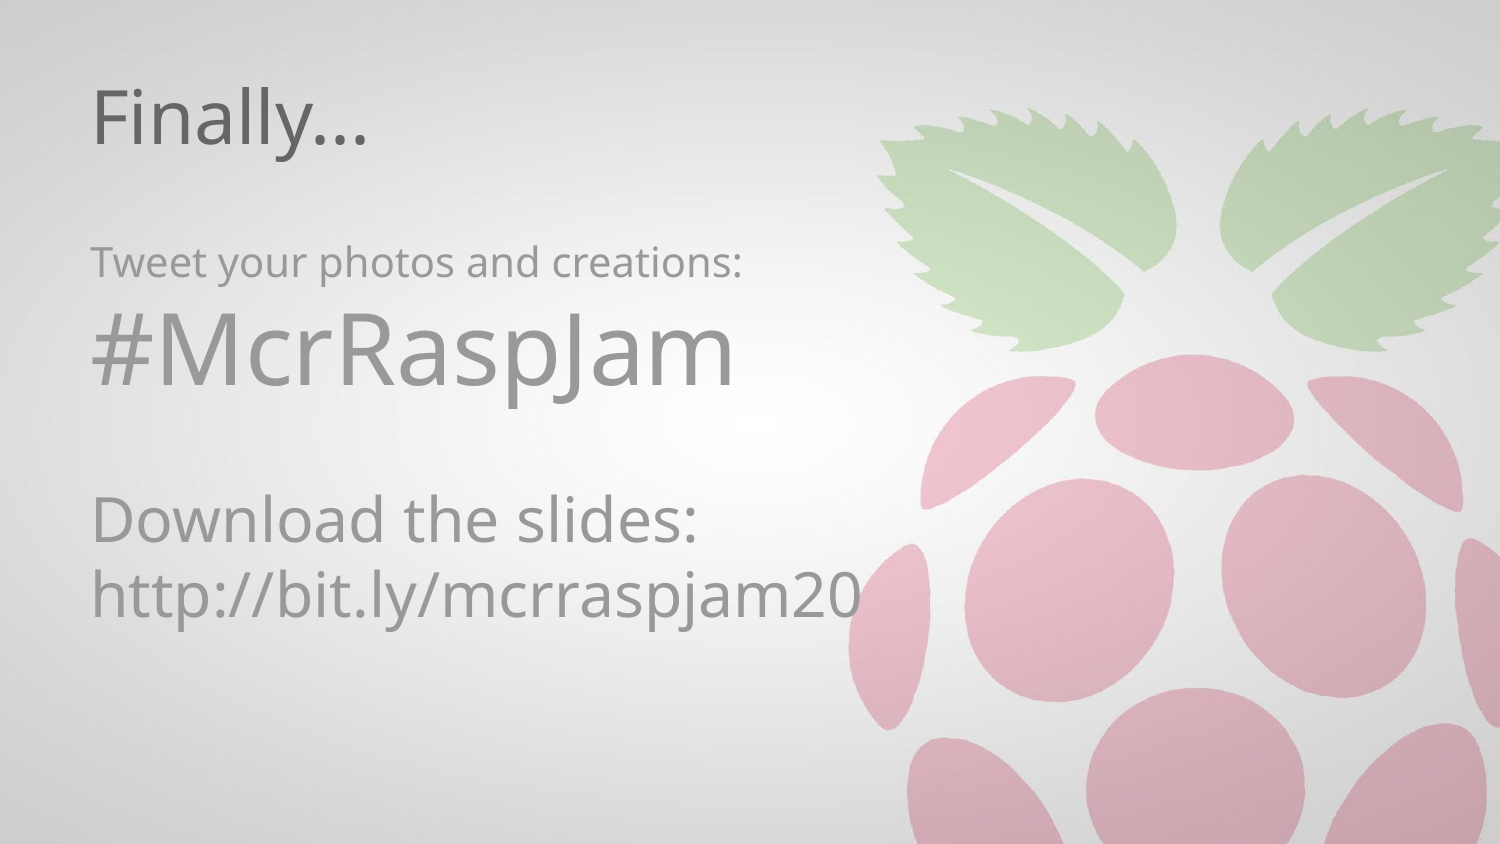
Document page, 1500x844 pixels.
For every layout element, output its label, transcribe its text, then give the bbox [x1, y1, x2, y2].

picture [0, 0, 1500, 844]
list Tweet your photos and creations: #McrRaspJam Download the slides: http://bit.ly/mcrraspjam20 [75, 220, 1425, 624]
title Finally... [75, 33, 1425, 175]
